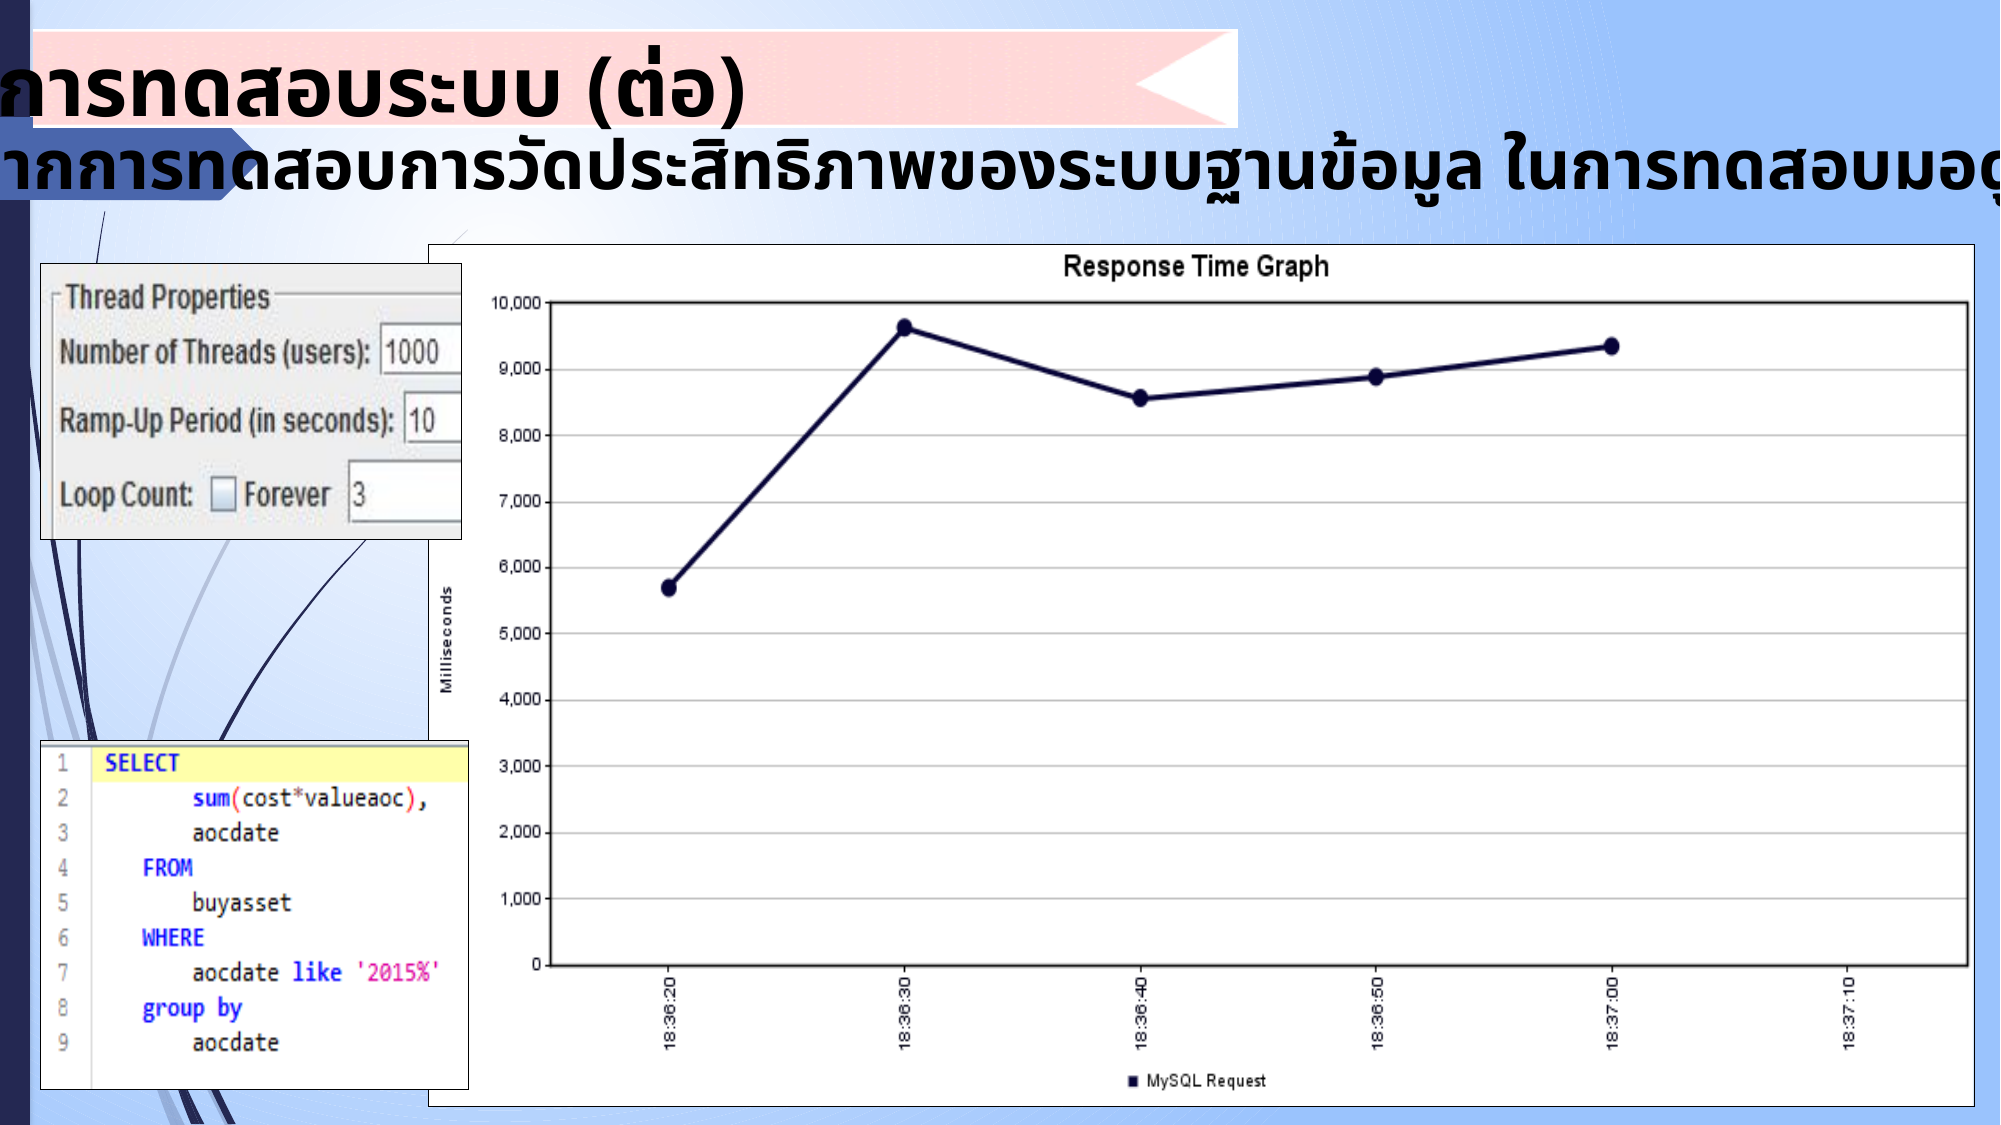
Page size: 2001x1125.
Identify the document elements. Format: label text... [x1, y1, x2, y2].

picture [33, 29, 1238, 128]
text_box การทดสอบระบบ (ต่อ) [0, 25, 762, 113]
text_box ผลจากการทดสอบการวัดประสิทธิภาพของระบบฐานข้อมูล ในการทดสอบมอดูลการพยากรณ์ [0, 113, 2000, 211]
picture [40, 244, 1975, 1108]
